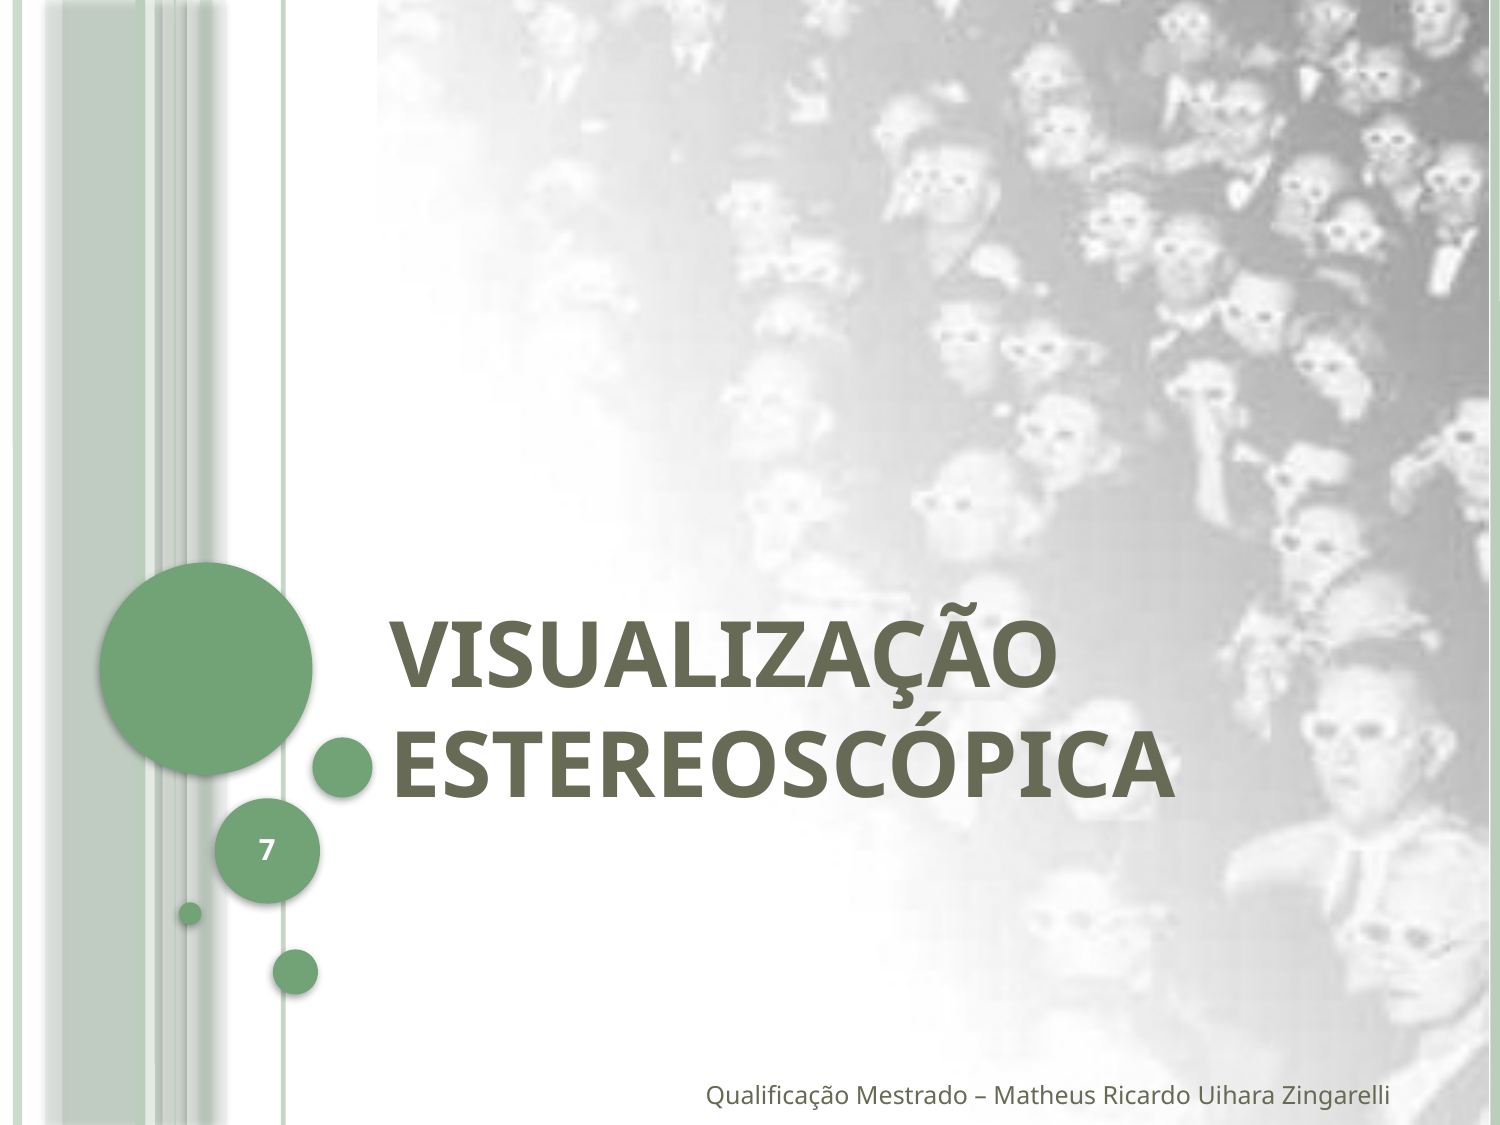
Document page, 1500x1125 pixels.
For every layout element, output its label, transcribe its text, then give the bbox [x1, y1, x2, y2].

slide_number 7 [217, 808, 318, 894]
picture [376, 0, 1490, 1125]
